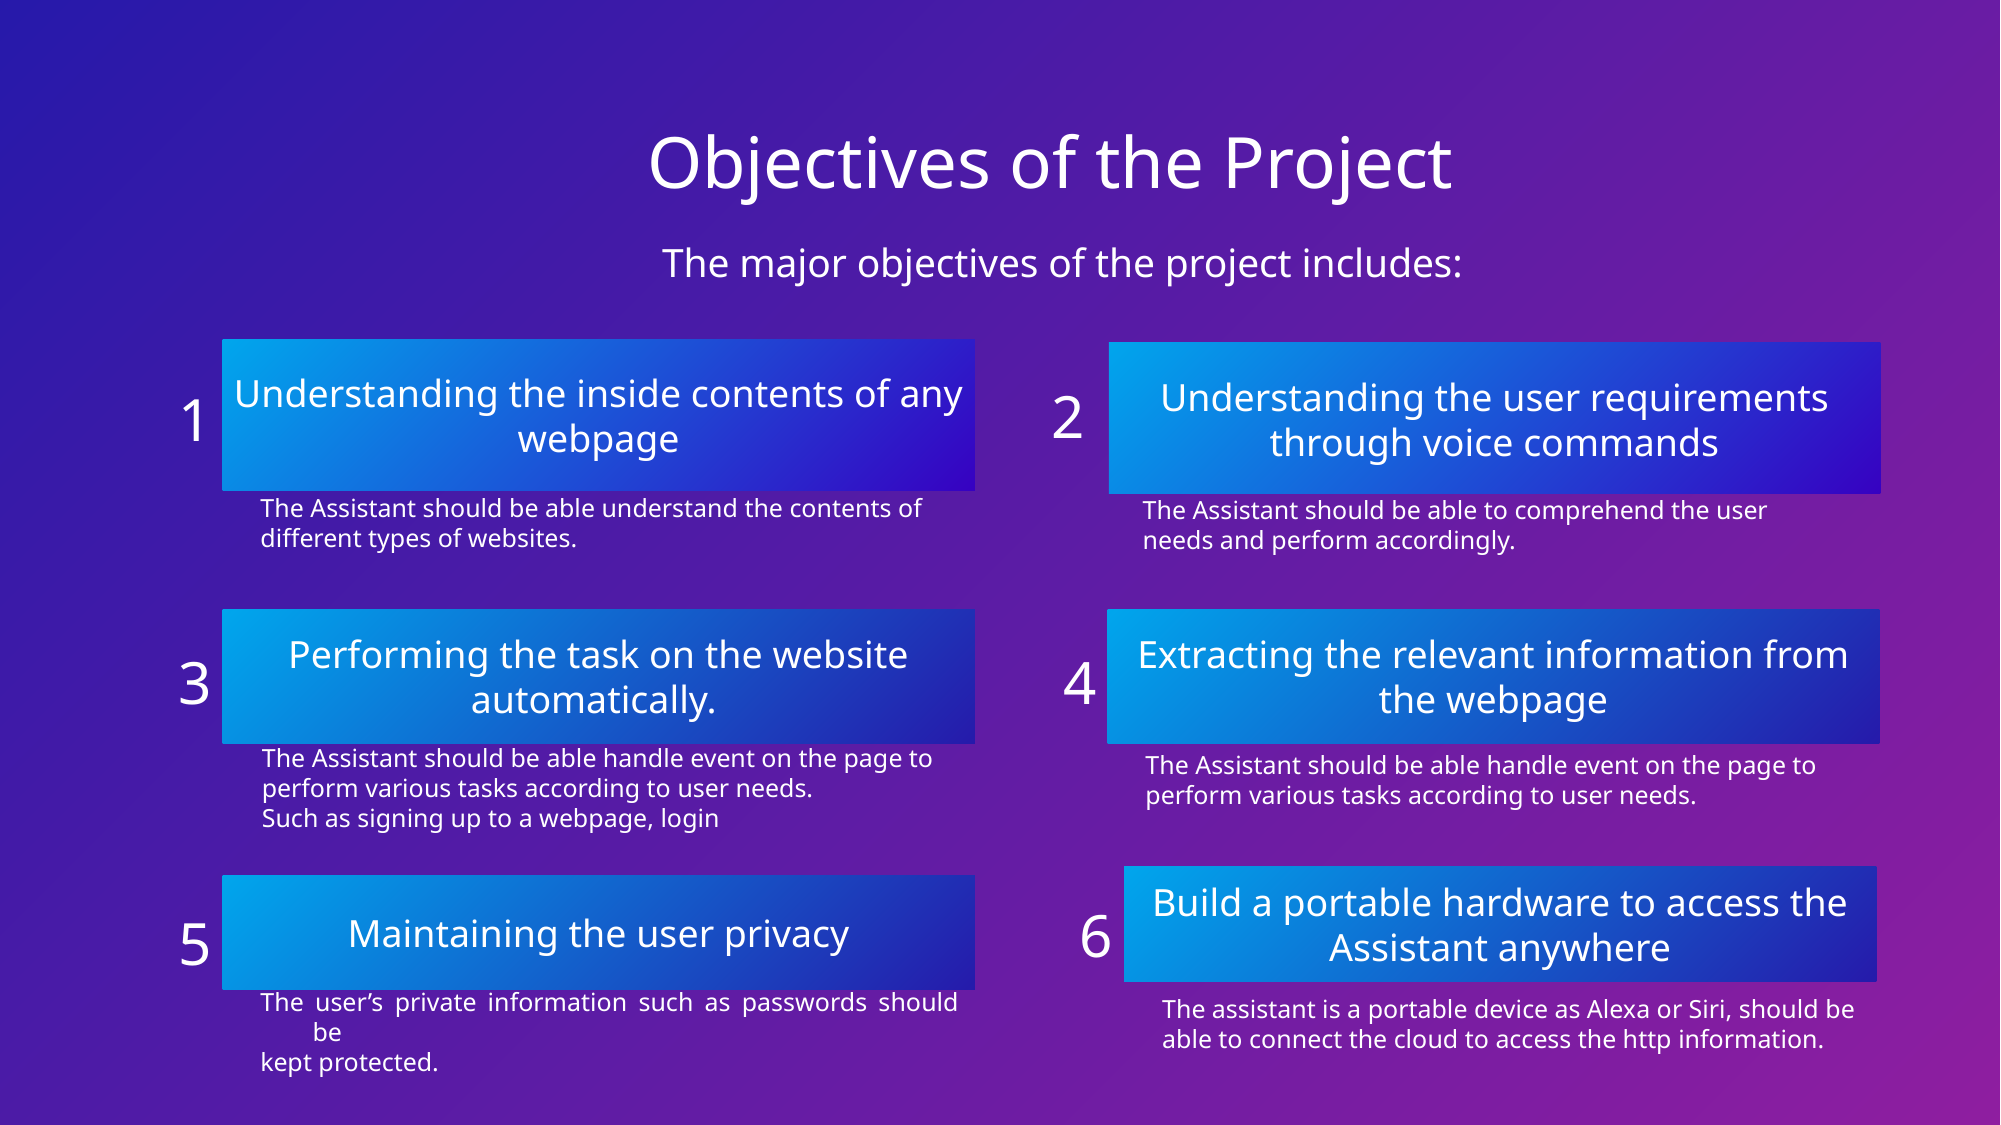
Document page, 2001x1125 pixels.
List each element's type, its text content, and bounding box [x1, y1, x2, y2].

text_box Maintaining the user privacy [222, 875, 975, 988]
text_box The Assistant should be able understand the contents of different types of websites. [222, 480, 975, 566]
title Objectives of the Project [222, 117, 1880, 244]
subtitle The major objectives of the project includes: [222, 244, 1880, 305]
text_box Extracting the relevant information from the webpage [1107, 609, 1880, 744]
text_box 6 [1079, 896, 1136, 972]
text_box The user’s private information such as passwords should be kept protected. [222, 988, 975, 1074]
text_box Build a portable hardware to access the Assistant anywhere [1124, 866, 1877, 980]
text_box Performing the task on the website automatically. [222, 609, 975, 734]
text_box 2 [1050, 377, 1105, 453]
text_box The Assistant should be able handle event on the page to perform various tasks according to user needs. Such as signing up to a webpage, login [223, 759, 977, 846]
text_box 5 [178, 904, 234, 981]
title 1 [178, 380, 234, 457]
text_box The assistant is a portable device as Alexa or Siri, should be able to connect the cloud to access the http information. [1124, 980, 1877, 1066]
text_box 4 [1063, 643, 1118, 720]
text_box The Assistant should be able handle event on the page to perform various tasks according to user needs. [1107, 732, 1877, 827]
text_box 3 [178, 643, 234, 720]
title Understanding the inside contents of any webpage [222, 339, 975, 480]
text_box The Assistant should be able to comprehend the user needs and perform accordingly. [1104, 482, 1877, 568]
text_box [222, 734, 975, 820]
text_box Understanding the user requirements through voice commands [1108, 342, 1881, 494]
